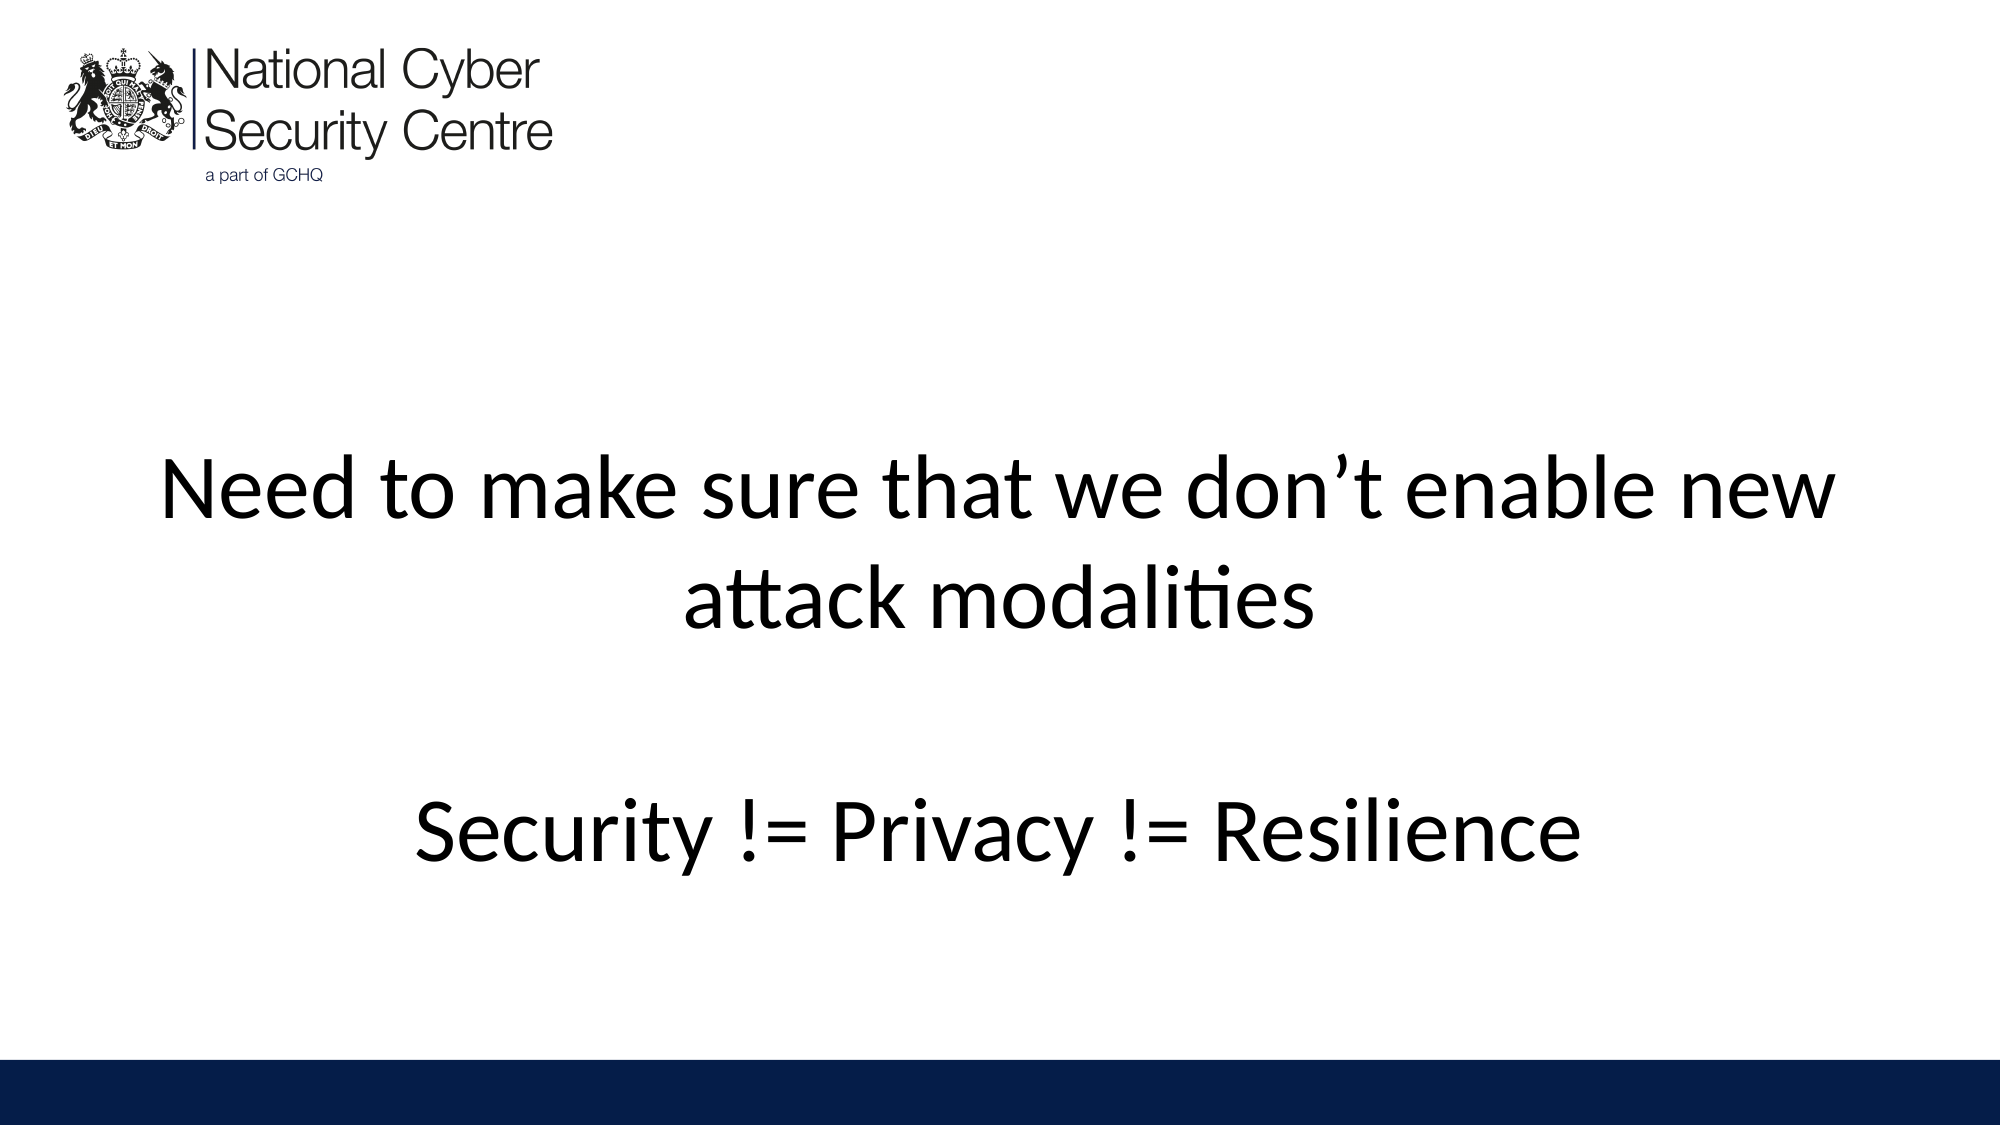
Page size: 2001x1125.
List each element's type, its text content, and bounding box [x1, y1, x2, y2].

list Need to make sure that we don’t enable new attack modalities Security != Privacy != Resilience [47, 343, 1952, 1029]
picture [27, 3, 589, 229]
